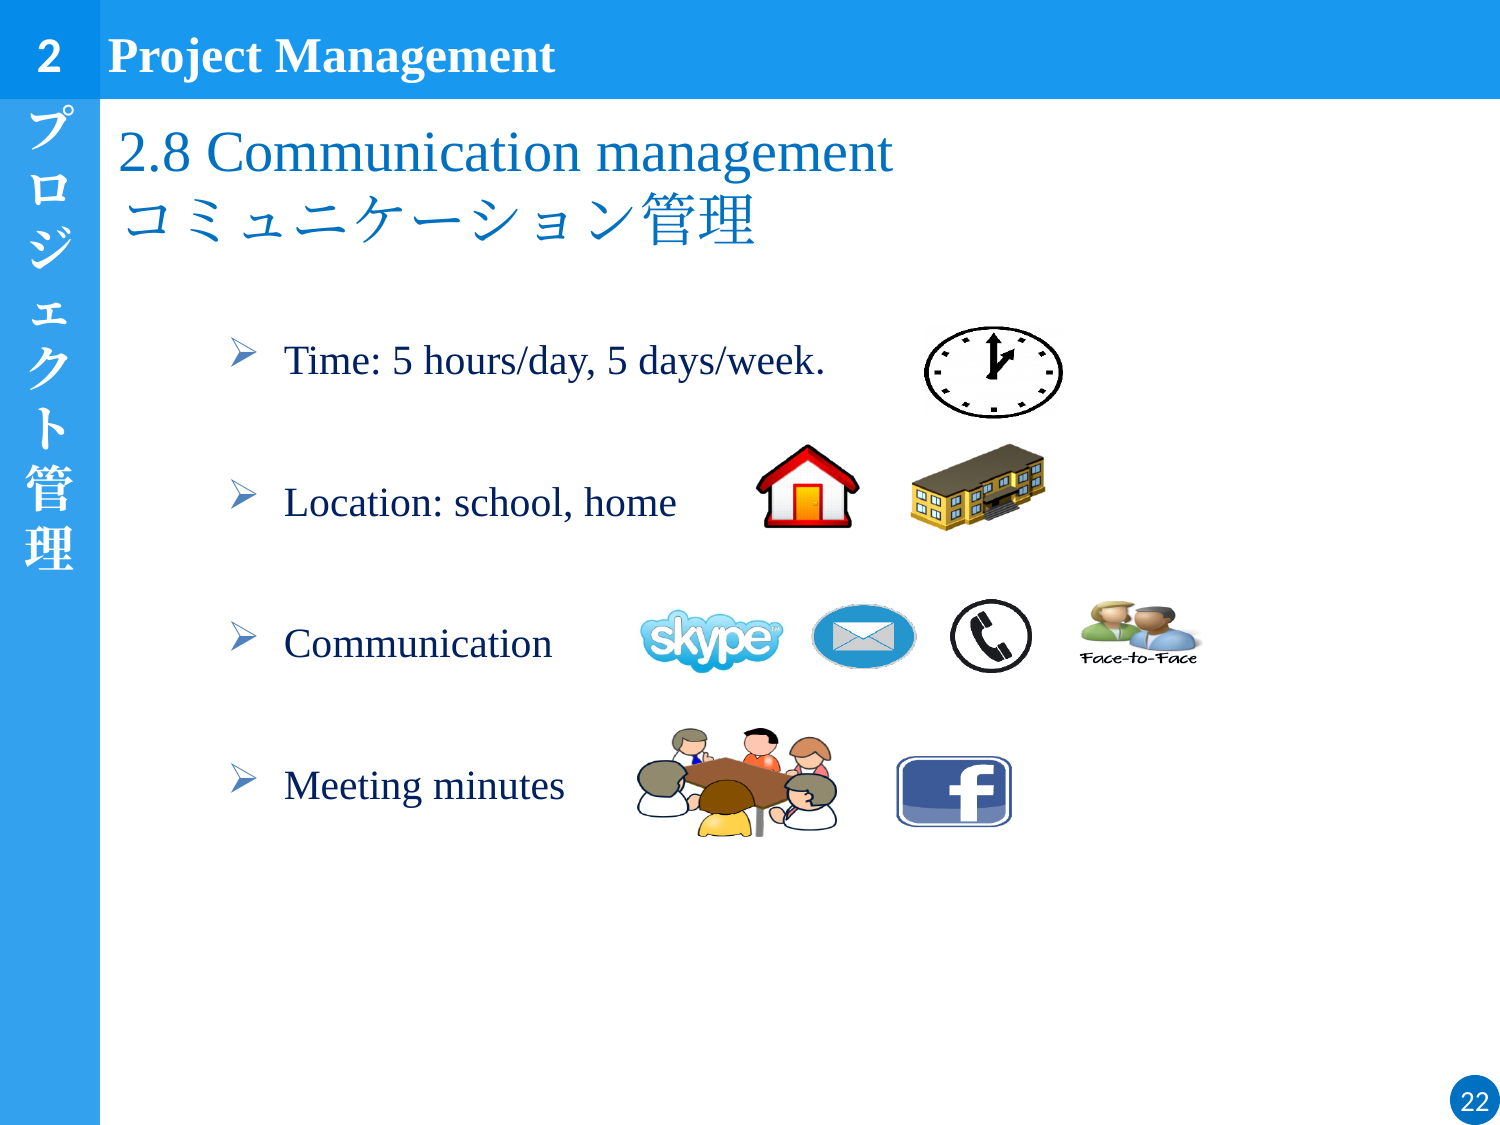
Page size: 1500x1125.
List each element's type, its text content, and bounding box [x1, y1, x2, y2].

picture [1488, 1113, 1500, 1125]
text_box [5, 14, 706, 590]
text_box 22 [1447, 1072, 1500, 1125]
text_box 2.8 Communication management コミュニケーション管理 [711, 103, 1488, 263]
text_box Time: 5 hours/day, 5 days/week. Location: school, home Communication Meeting minutes [212, 324, 909, 863]
picture [0, 0, 1500, 1125]
